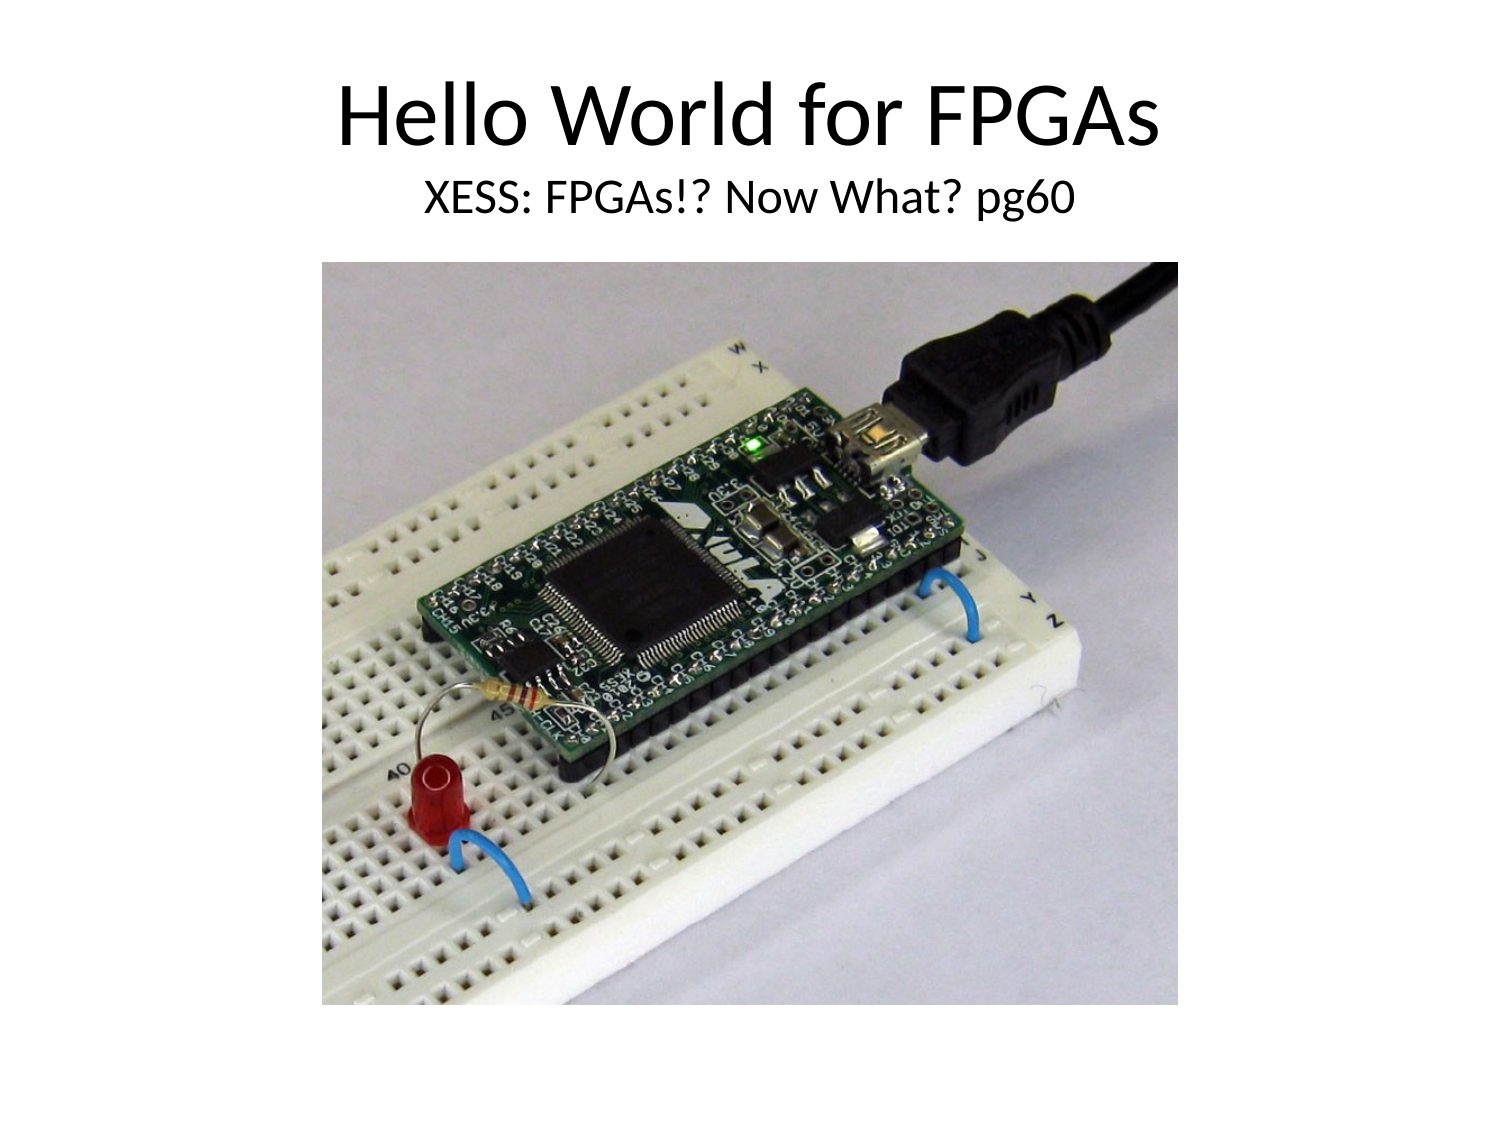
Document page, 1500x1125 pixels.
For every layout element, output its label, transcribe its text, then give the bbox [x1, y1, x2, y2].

title Hello World for FPGAs XESS: FPGAs!? Now What? pg60 [75, 45, 1425, 233]
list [322, 262, 1178, 1006]
